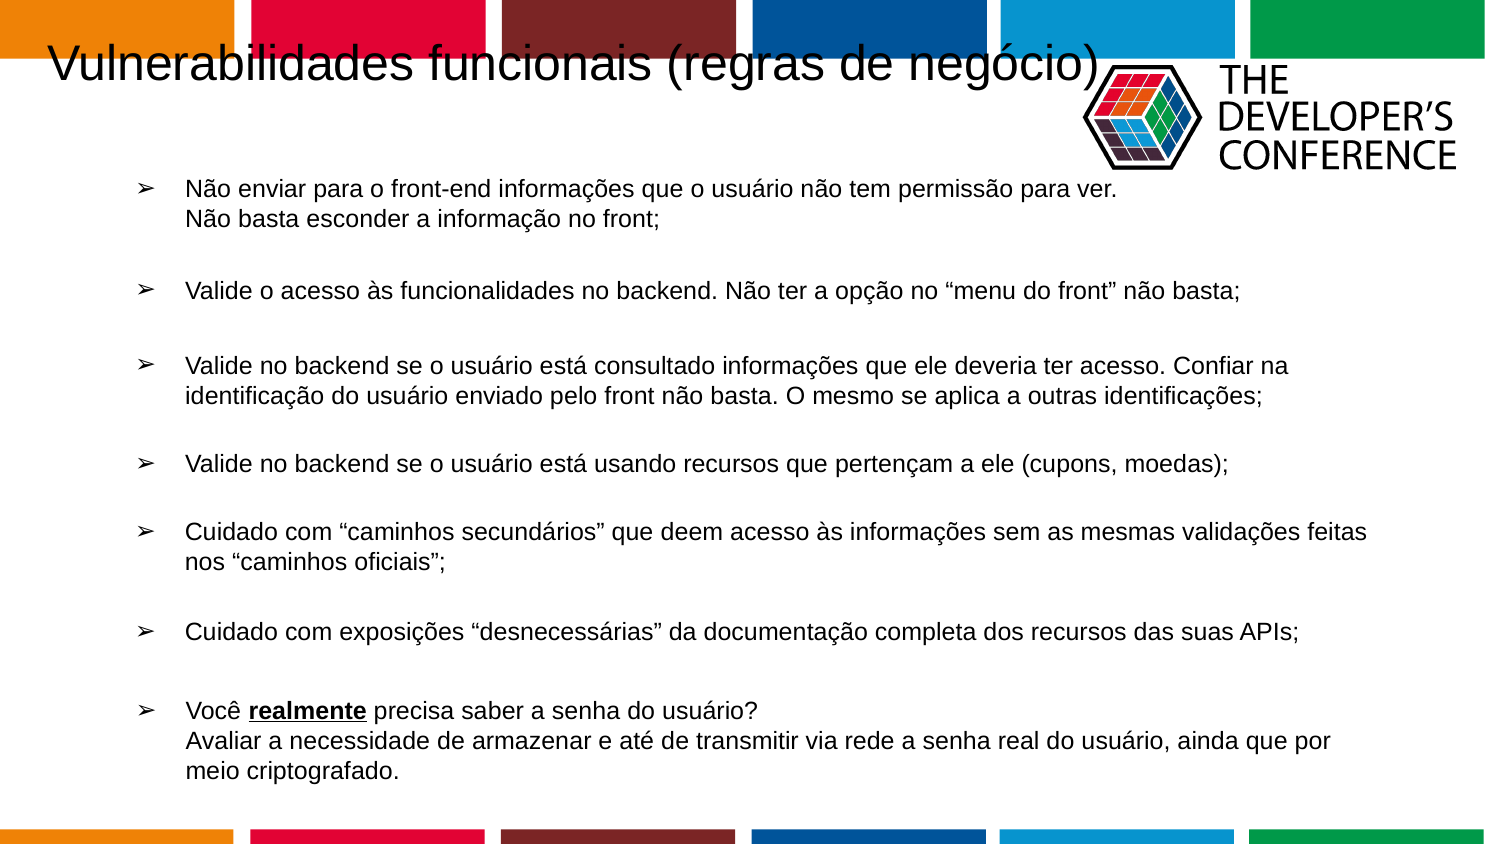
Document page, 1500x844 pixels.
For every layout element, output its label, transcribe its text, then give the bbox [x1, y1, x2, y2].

text_box Valide no backend se o usuário está usando recursos que pertençam a ele (cupons, moedas); [95, 432, 1393, 493]
text_box Você realmente precisa saber a senha do usuário? Avaliar a necessidade de armazenar e até de transmitir via rede a senha real do usuário, ainda que por meio criptografado. [95, 679, 1394, 800]
text_box Cuidado com “caminhos secundários” que deem acesso às informações sem as mesmas validações feitas nos “caminhos oficiais”; [94, 500, 1393, 591]
title Vulnerabilidades funcionais (regras de negócio) [32, 11, 1430, 110]
text_box Cuidado com exposições “desnecessárias” da documentação completa dos recursos das suas APIs; [94, 600, 1393, 661]
text_box Valide no backend se o usuário está consultado informações que ele deveria ter acesso. Confiar na identificação do usuário enviado pelo front não basta. O mesmo se aplica a outras identificações; [95, 334, 1393, 425]
text_box Valide o acesso às funcionalidades no backend. Não ter a opção no “menu do front” não basta; [95, 259, 1393, 320]
picture [1065, 47, 1472, 186]
text_box Não enviar para o front-end informações que o usuário não tem permissão para ver. Não basta esconder a informação no front; [95, 157, 1285, 248]
